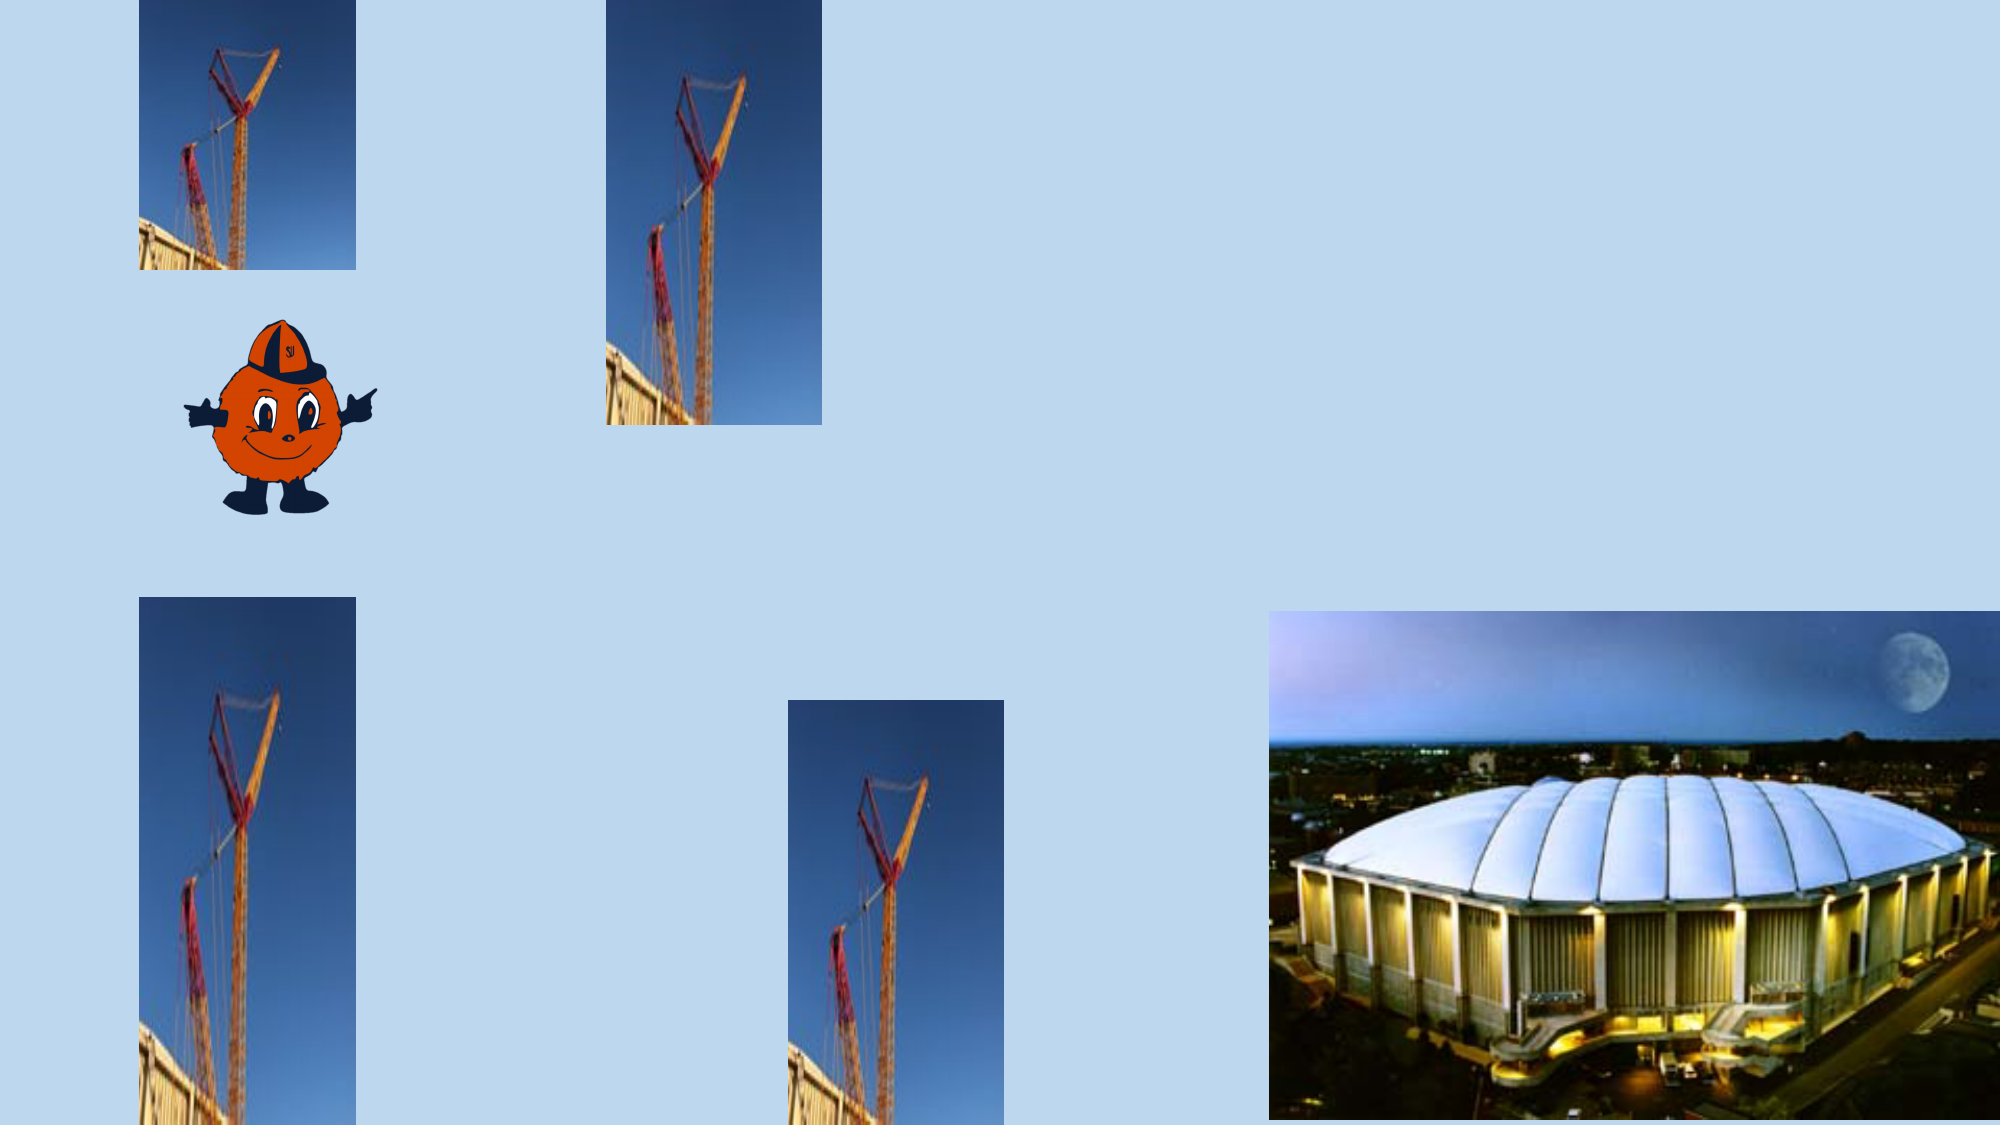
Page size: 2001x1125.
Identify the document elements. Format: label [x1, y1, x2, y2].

picture [174, 310, 387, 534]
text_box [0, 0, 2000, 1125]
